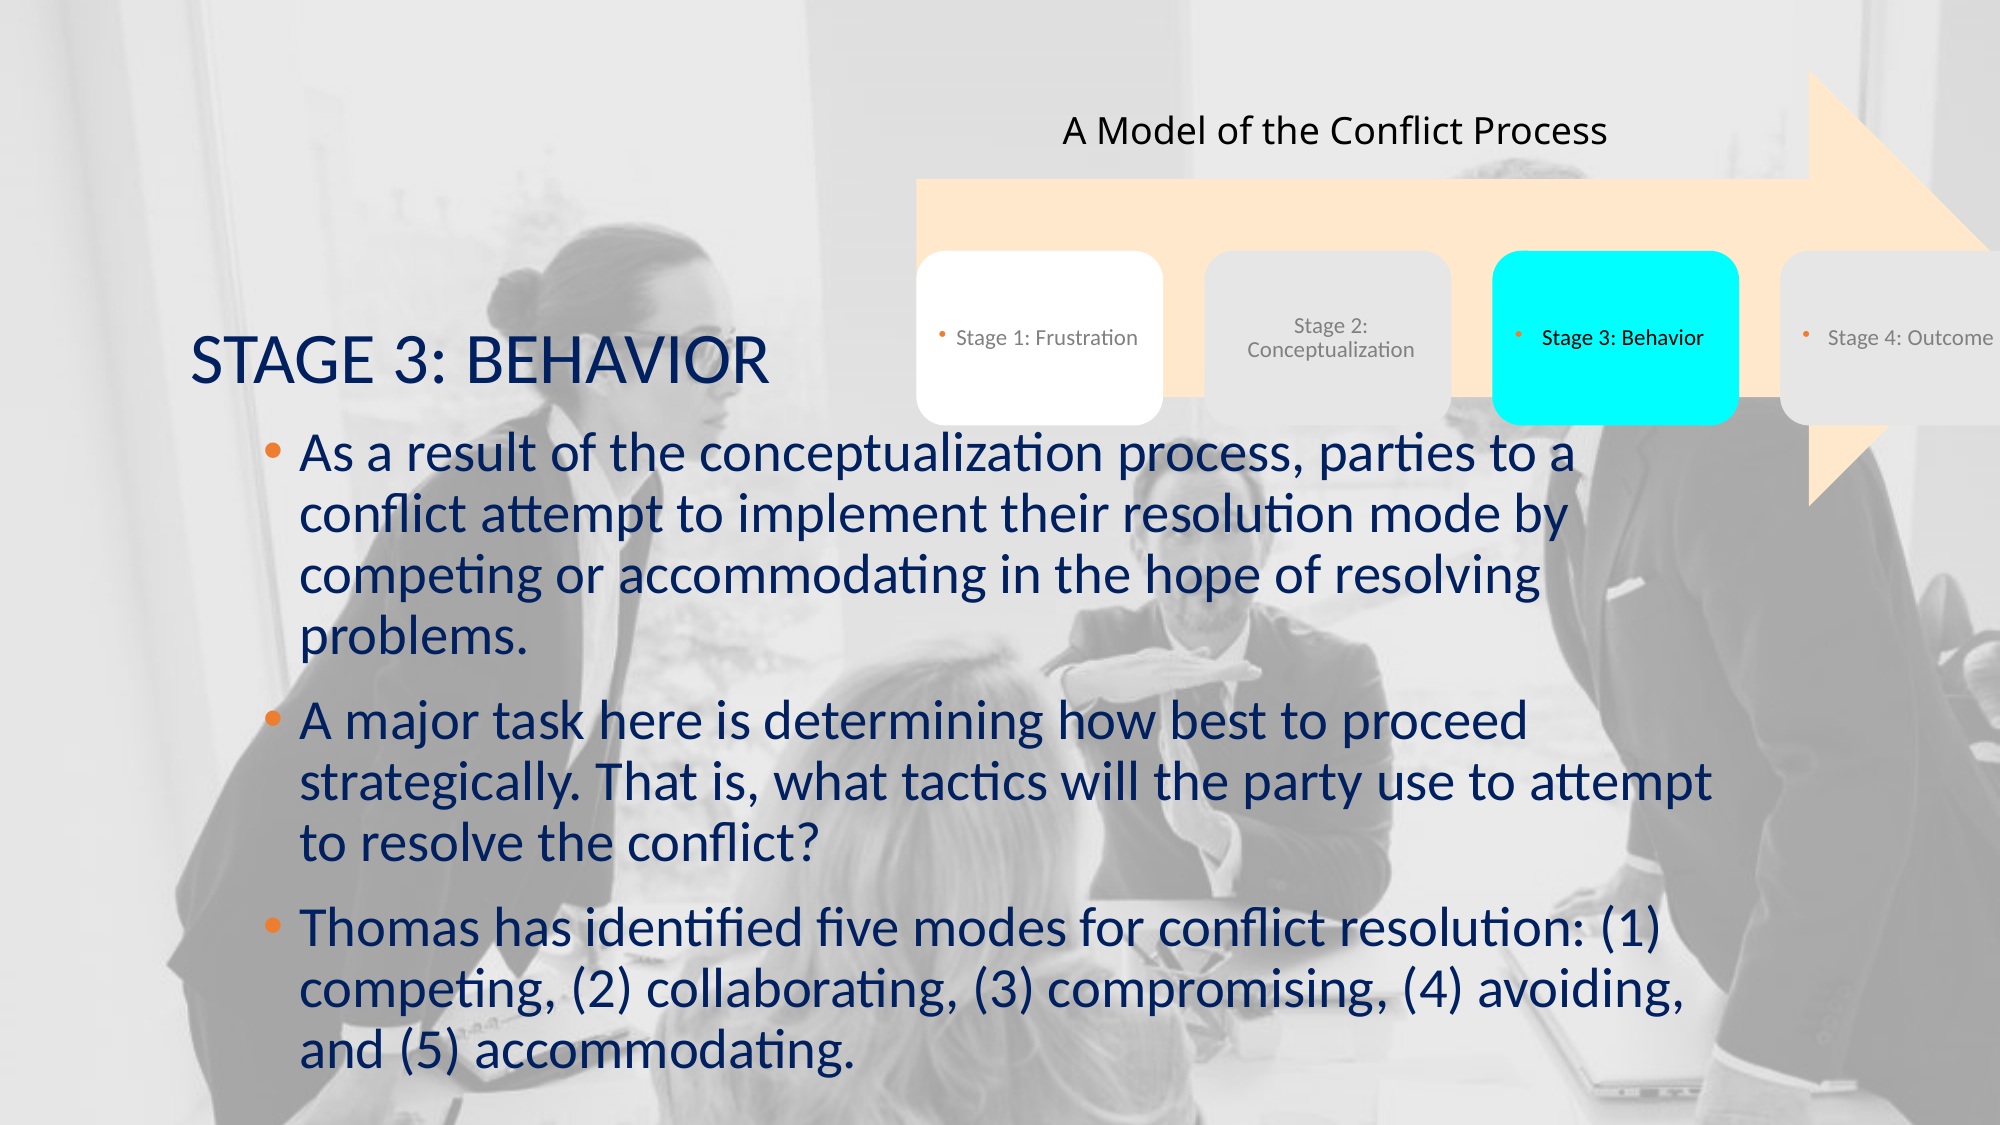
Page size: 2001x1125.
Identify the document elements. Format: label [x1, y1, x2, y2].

picture [0, 0, 2000, 1125]
text_box [754, 13, 1917, 467]
